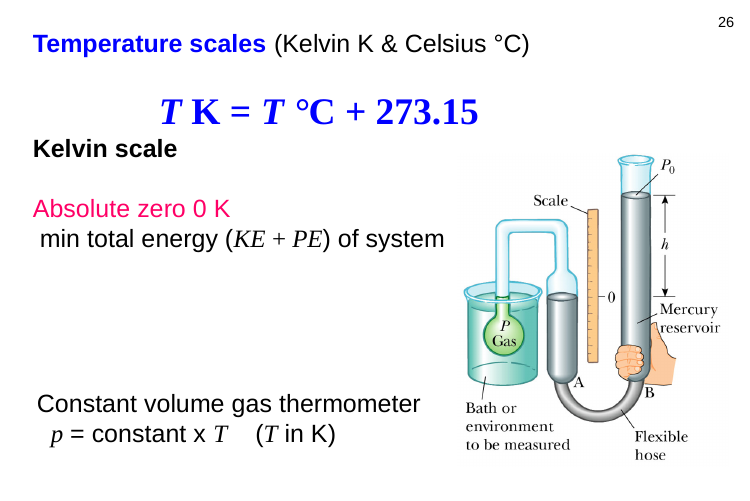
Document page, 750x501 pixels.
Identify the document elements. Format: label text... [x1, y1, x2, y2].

text_box Constant volume gas thermometer p = constant x T (T in K) [22, 380, 437, 455]
text_box Temperature scales (Kelvin K & Celsius °C) T K = T °C + 273.15 Kelvin scale Absolute zero 0 K min total energy (KE + PE) of system [18, 20, 552, 260]
picture [457, 153, 729, 467]
slide_number 26 [566, 9, 742, 45]
